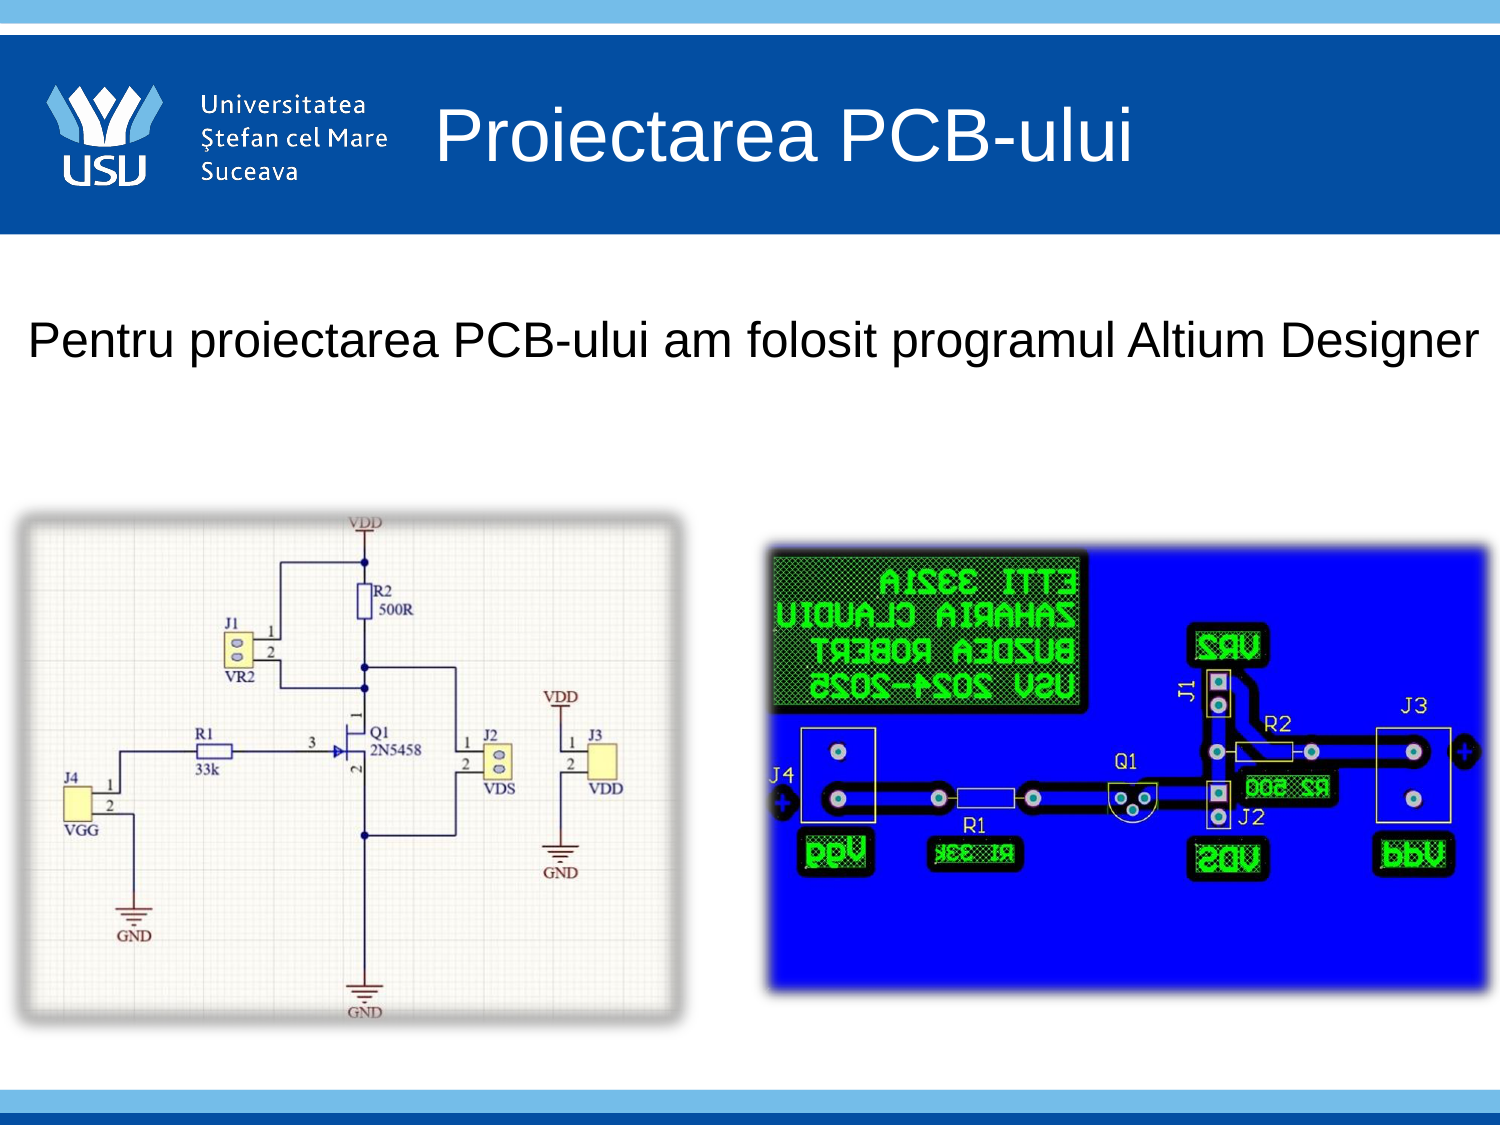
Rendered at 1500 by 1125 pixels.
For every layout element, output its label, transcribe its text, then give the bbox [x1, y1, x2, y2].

title Proiectarea PCB-ului [419, 54, 1483, 209]
picture [46, 84, 387, 186]
picture [0, 235, 1500, 1089]
text_box Pentru proiectarea PCB-ului am folosit programul Altium Designer [12, 299, 1496, 375]
